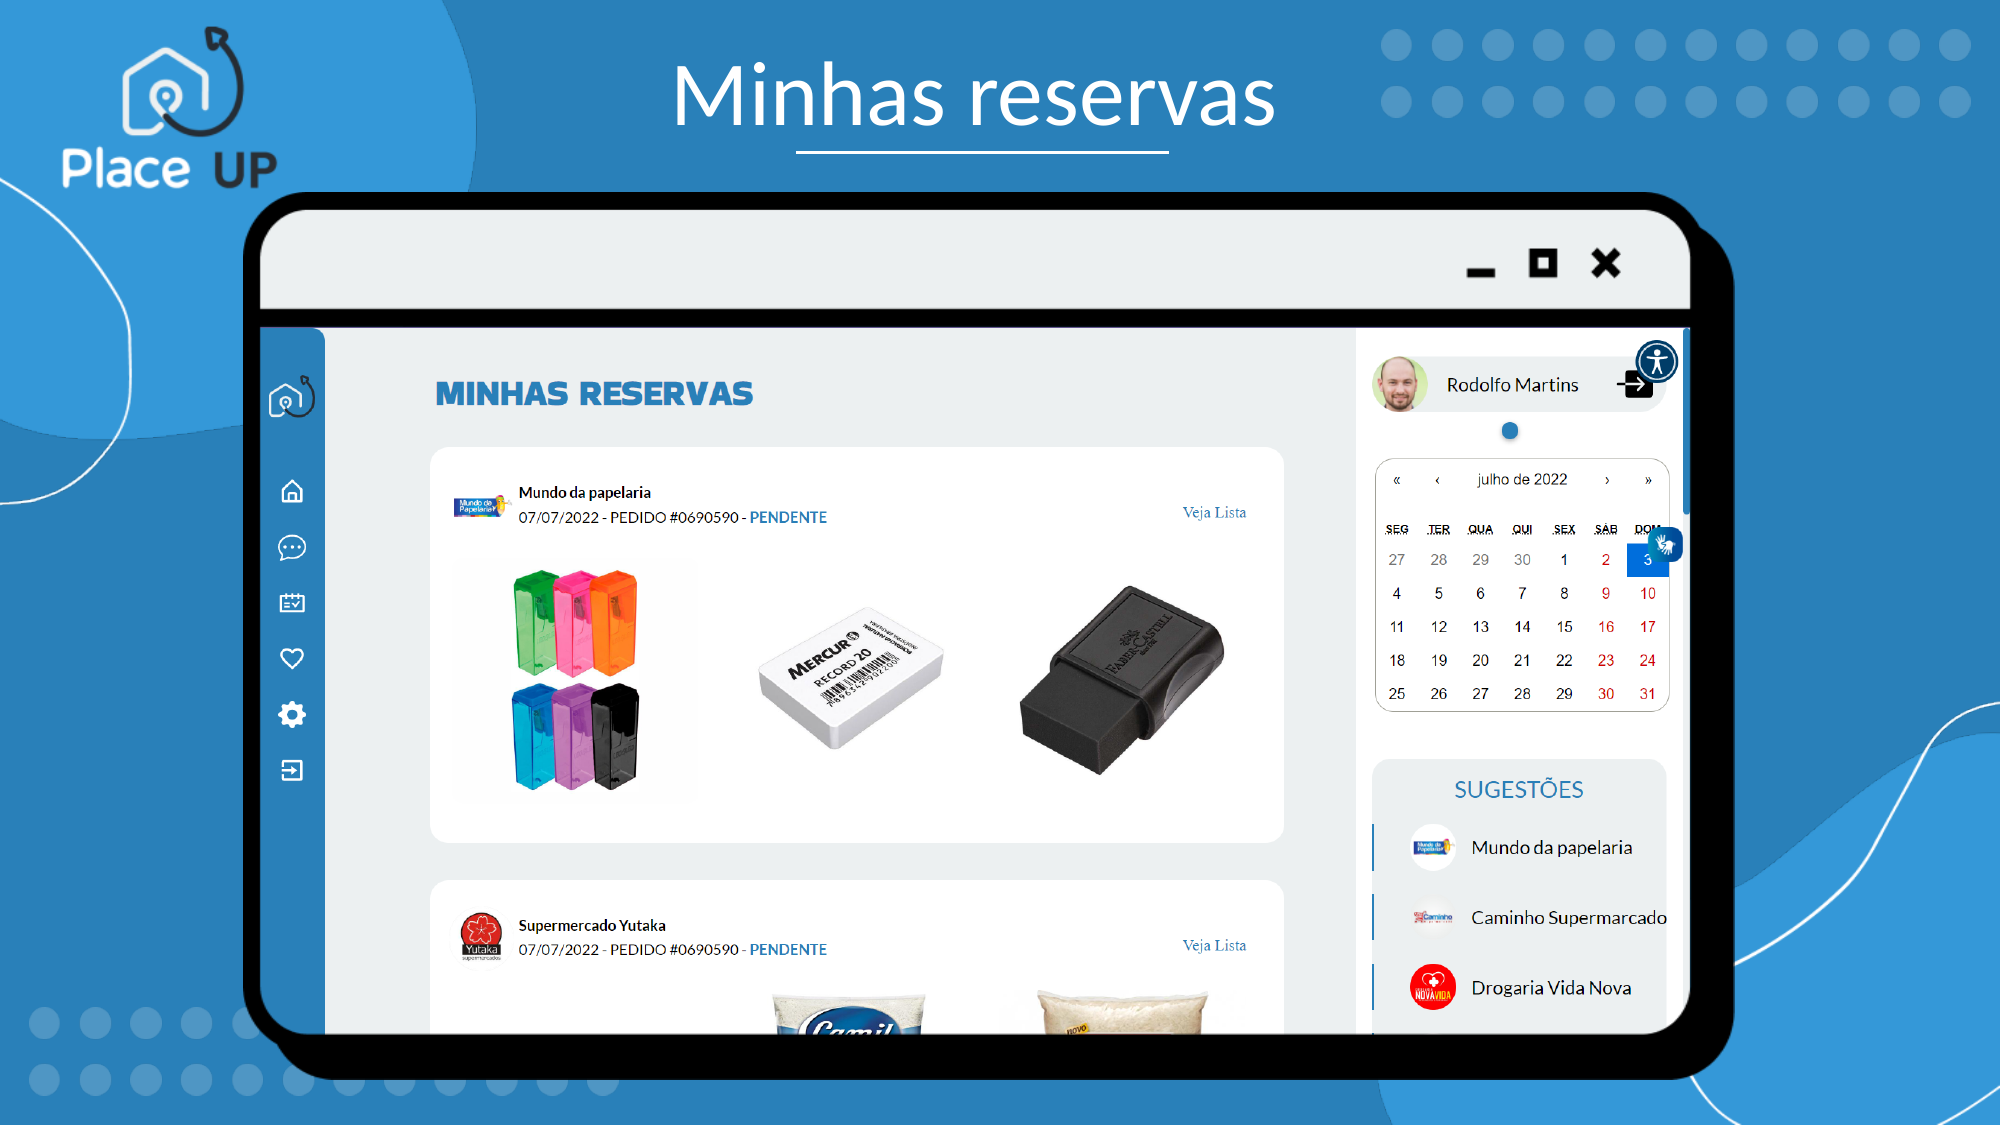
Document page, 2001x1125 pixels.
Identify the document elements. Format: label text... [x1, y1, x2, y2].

picture [0, 0, 2000, 1125]
picture [1381, 29, 1971, 118]
text_box Minhas reservas [656, 26, 1294, 151]
